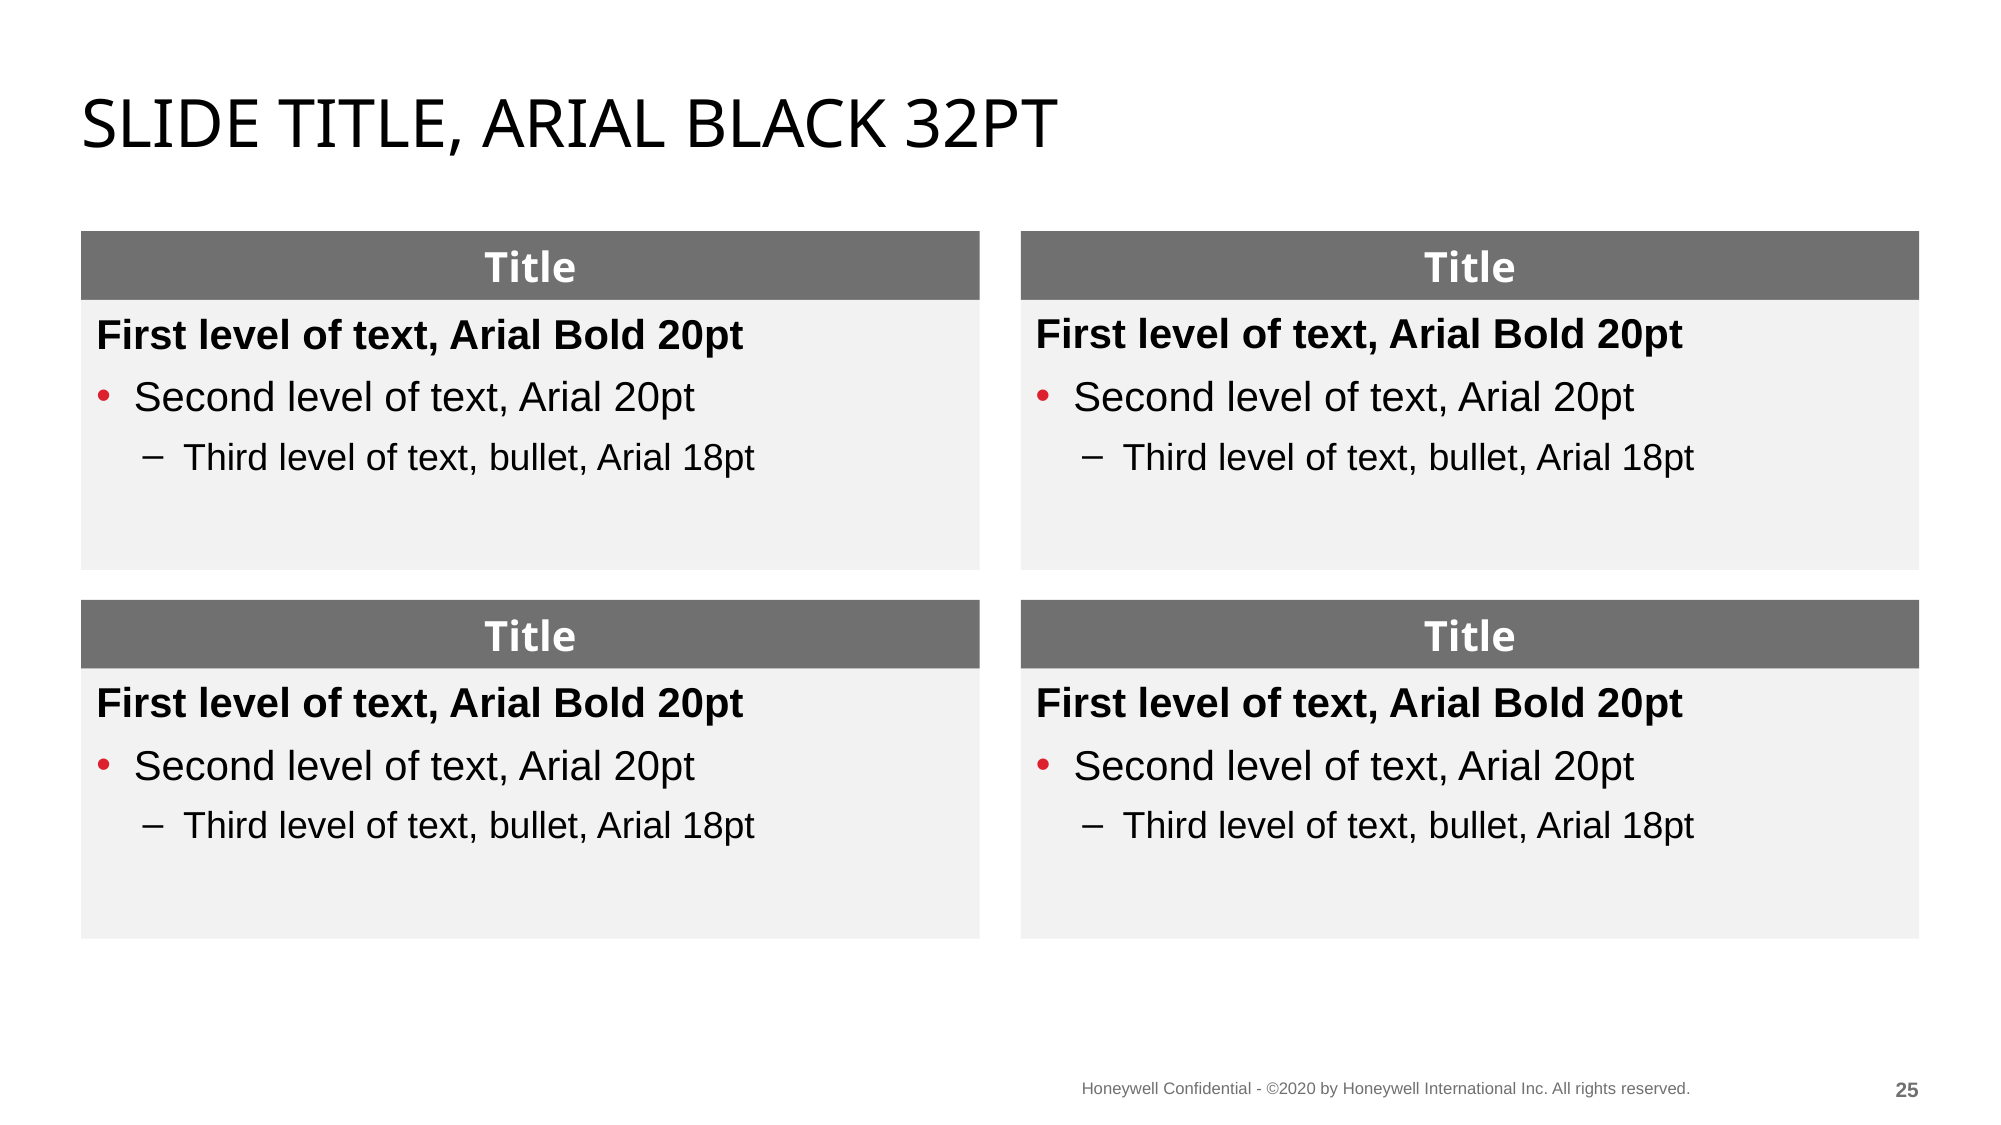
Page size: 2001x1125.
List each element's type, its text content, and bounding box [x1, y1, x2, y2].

text_box First level of text, Arial Bold 20pt Second level of text, Arial 20pt Third level of text, bullet, Arial 18pt [80, 299, 981, 571]
text_box First level of text, Arial Bold 20pt Second level of text, Arial 20pt Third level of text, bullet, Arial 18pt [80, 668, 981, 940]
slide_number 24 [1837, 1062, 1919, 1102]
text_box Title [80, 230, 981, 299]
text_box Title [1020, 230, 1920, 299]
text_box First level of text, Arial Bold 20pt Second level of text, Arial 20pt Third level of text, bullet, Arial 18pt [1020, 668, 1920, 940]
title Slide Title, Arial Black 32pt [81, 81, 1919, 150]
text_box Title [80, 599, 981, 668]
text_box First level of text, Arial Bold 20pt Second level of text, Arial 20pt Third level of text, bullet, Arial 18pt [1020, 299, 1920, 571]
text_box Title [1020, 599, 1920, 668]
